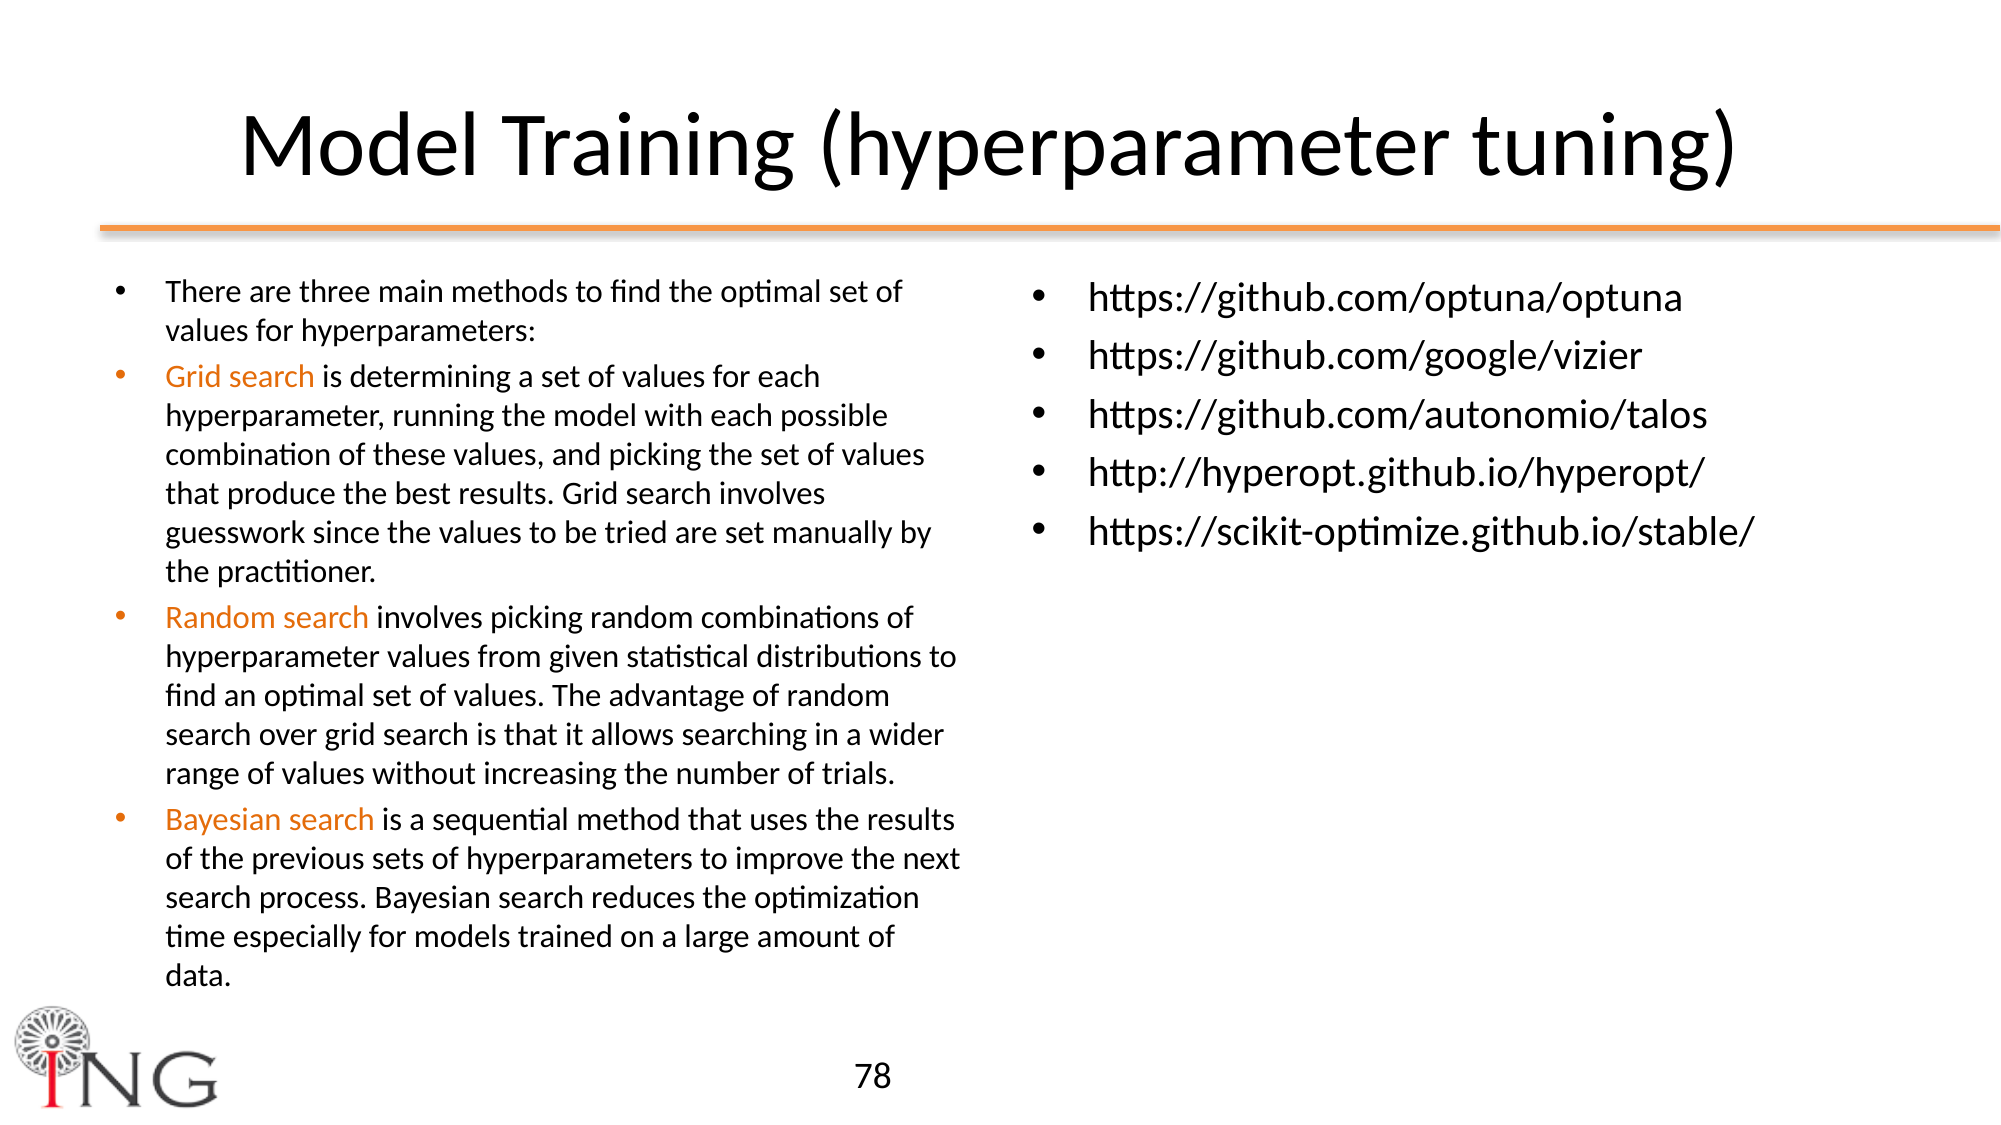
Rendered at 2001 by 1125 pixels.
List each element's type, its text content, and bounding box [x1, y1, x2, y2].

list There are three main methods to find the optimal set of values for hyperparameters: Grid search is determining a set of values for each hyperparameter, running the model with each possible combination of these values, and picking the set of values that produce the best results. Grid search involves guesswork since the values to be tried are set manually by the practitioner. Random search involves picking random combinations of hyperparameter values from given statistical distributions to find an optimal set of values. The advantage of random search over grid search is that it allows searching in a wider range of values without increasing the number of trials. Bayesian search is a sequential method that uses the results of the previous sets of hyperparameters to improve the next search process. Bayesian search reduces the optimization time especially for models trained on a large amount of data. [99, 262, 984, 1005]
slide_number 78 [839, 1043, 1900, 1104]
title Model Training (hyperparameter tuning) [99, 45, 1900, 233]
list https://github.com/optuna/optuna https://github.com/google/vizier https://github.com/autonomio/talos http://hyperopt.github.io/hyperopt/ https://scikit-optimize.github.io/stable/ [1016, 262, 1900, 1005]
picture [0, 987, 244, 1125]
